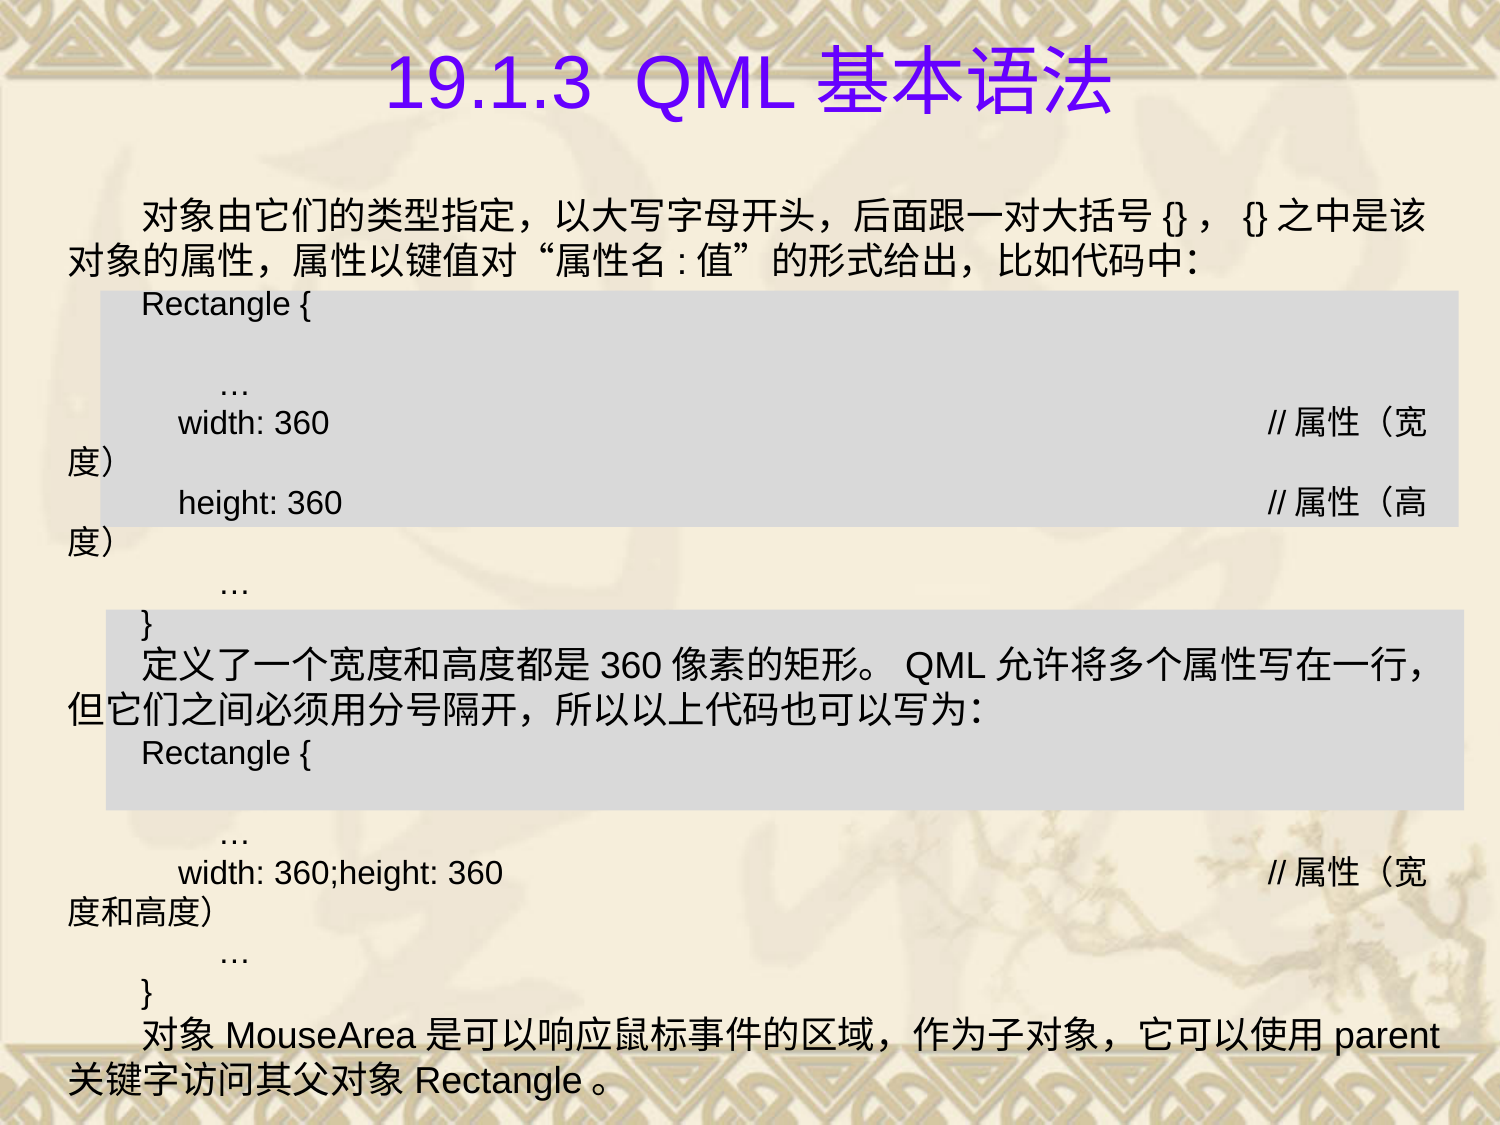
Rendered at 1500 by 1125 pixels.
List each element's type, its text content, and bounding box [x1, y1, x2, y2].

picture [0, 0, 1500, 1125]
title 19.1.3 QML基本语法 [49, 7, 1451, 149]
text_box [1459, 609, 1465, 811]
text_box 对象由它们的类型指定，以大写字母开头，后面跟一对大括号{}，{}之中是该对象的属性，属性以键值对“属性名:值”的形式给出，比如代码中： Rectangle { … width: 360 //属性（宽度） height: 360 //属性（高度） … } 定义了一个宽度和高度都是360像素的矩形。QML允许将多个属性写在一行，但它们之间必须用分号隔开，所以以上代码也可以写为： Rectangle { … width: 360;height: 360 //属性（宽度和高度） … } 对象MouseArea是可以响应鼠标事件的区域，作为子对象，它可以使用parent关键字访问其父对象Rectangle。 [53, 184, 1459, 1108]
